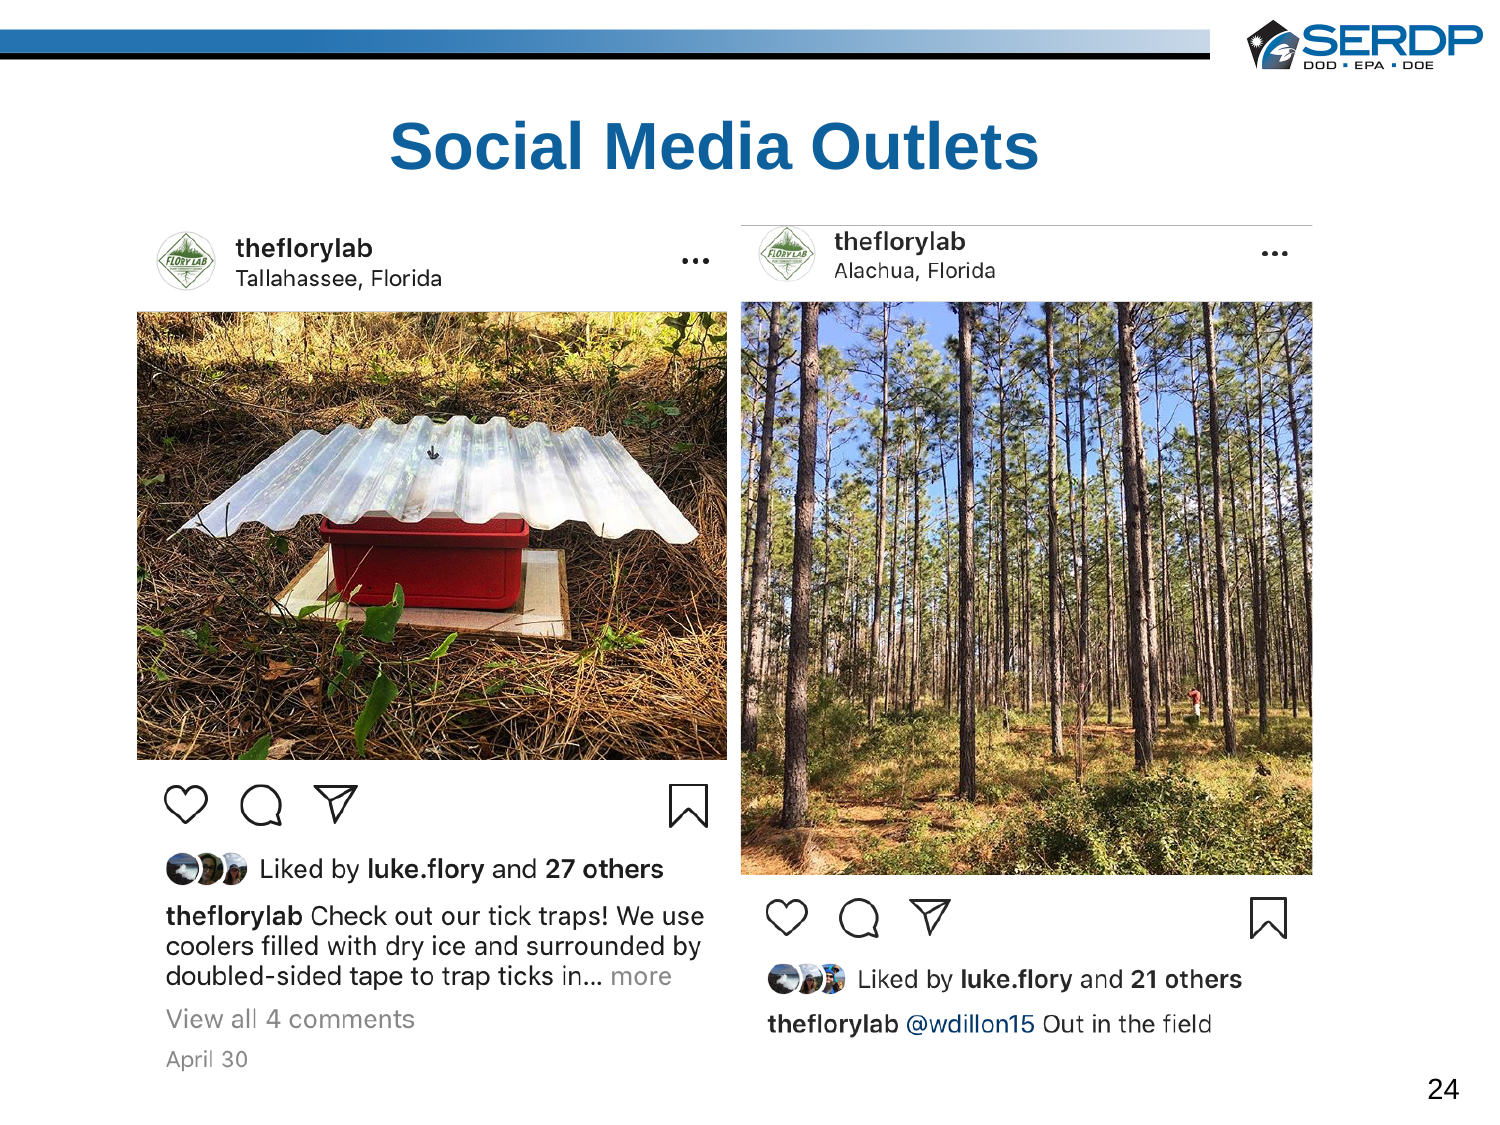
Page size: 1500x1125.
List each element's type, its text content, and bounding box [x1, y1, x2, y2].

picture [0, 0, 1500, 1125]
text_box Social Media Outlets [27, 105, 1403, 181]
slide_number 24 [1124, 1062, 1476, 1125]
